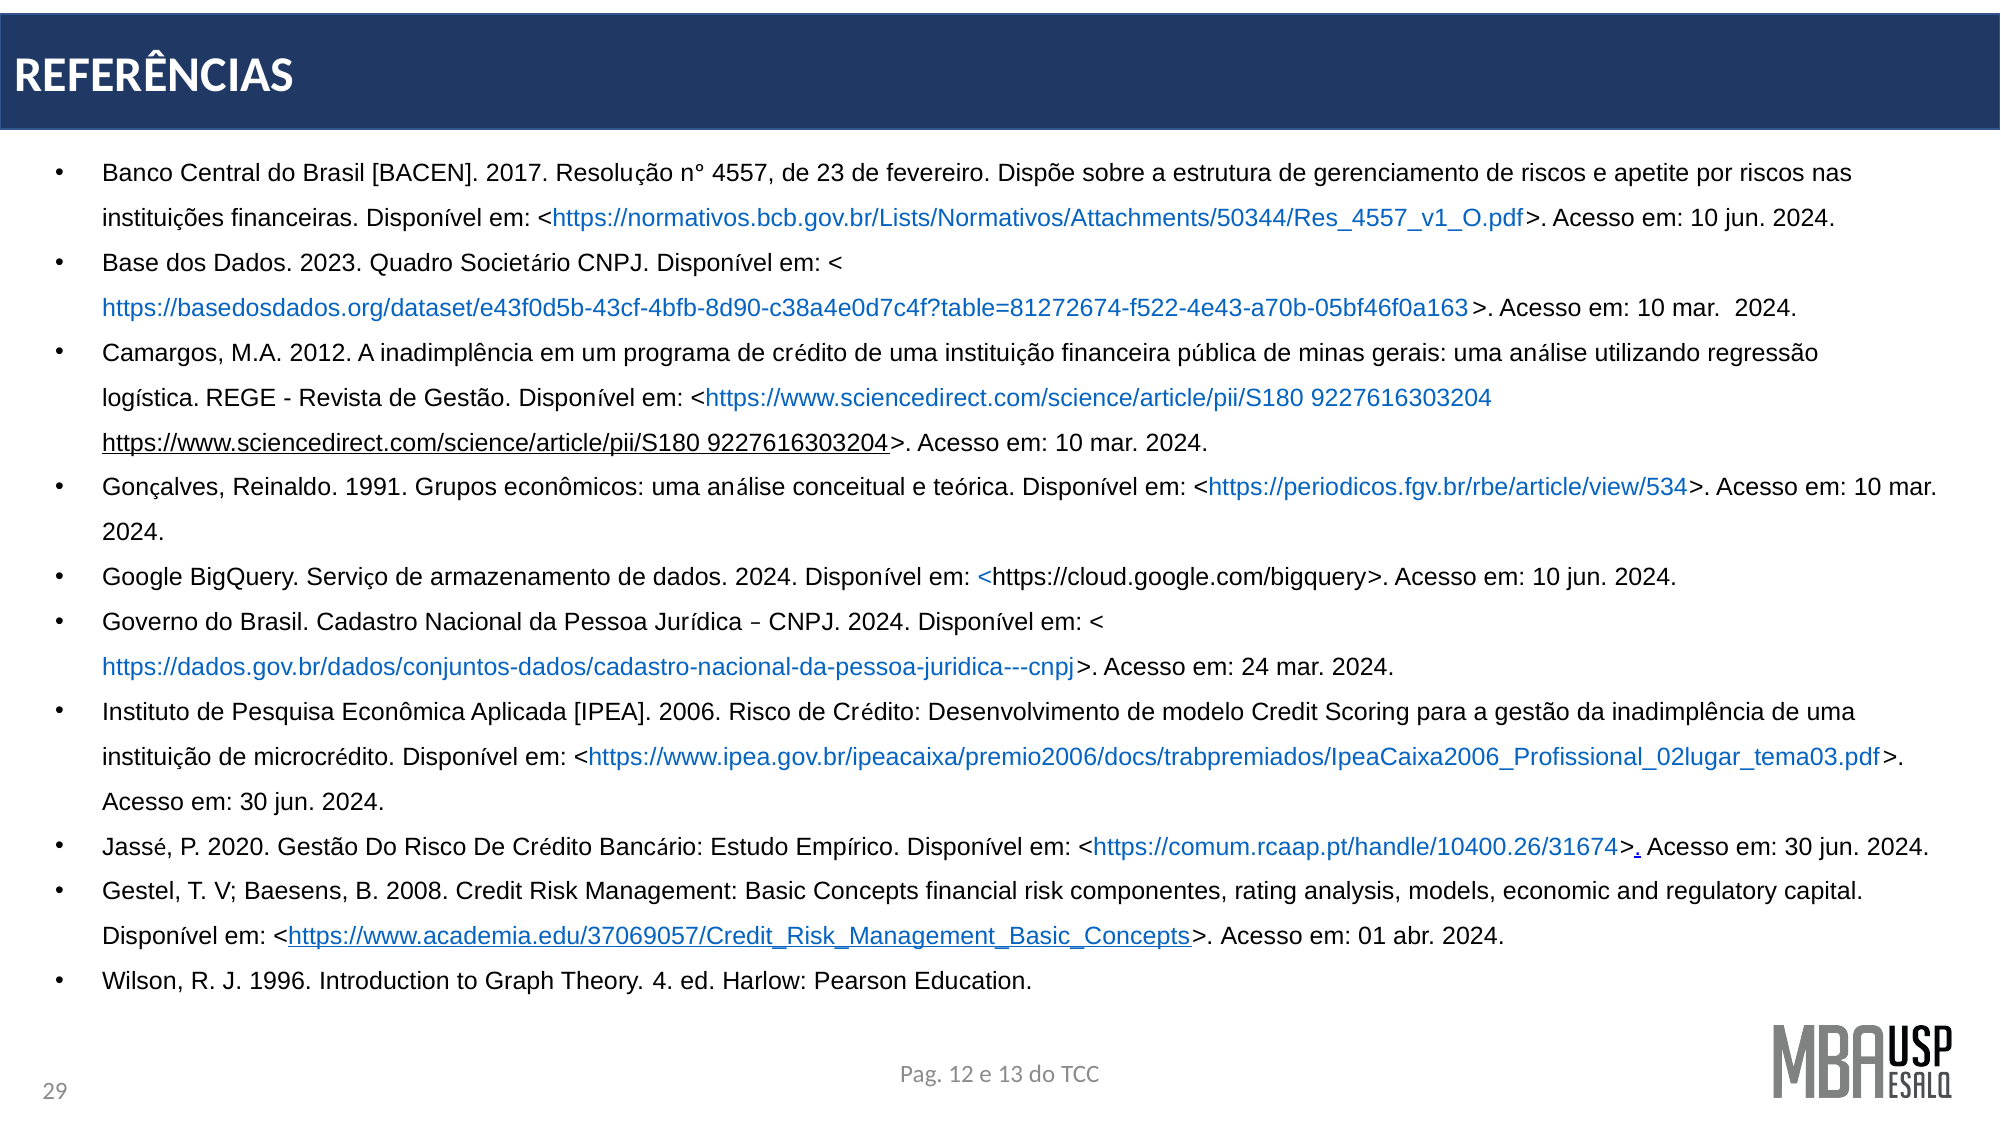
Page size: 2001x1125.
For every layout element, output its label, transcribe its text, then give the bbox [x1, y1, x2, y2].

picture [1765, 1021, 1960, 1102]
text_box Banco Central do Brasil [BACEN]. 2017. Resolução nº 4557, de 23 de fevereiro. Dispõe sobre a estrutura de gerenciamento de riscos e apetite por riscos nas instituições finan­ceiras. Disponível em: <https://normativos.bcb.gov.br/Lists/Normativos/Attachments/50344/Res_4557_v1_O.pdf>. Acesso em: 10 jun. 2024. Base dos Dados. 2023. Quadro Societário CNPJ. Disponível em: <https://basedosdados.org/dataset/e43f0d5b-43cf-4bfb-8d90-c38a4e0d7c4f?table=81272674-f522-4e43-a70b-05bf46f0a163>. Acesso em: 10 mar. 2024. Camargos, M.A. 2012. A inadimplência em um programa de crédito de uma instituição financeira pública de minas gerais: uma análise utilizando regressão logística. REGE - Revista de Gestão. Disponível em: <https://www.sciencedi­rect.com/science/article/pii/S180 9227616303204https://www.sciencedirect.com/science/article/pii/S180 9227616303204>. Acesso em: 10 mar. 2024. Gonçalves, Reinaldo. 1991. Grupos econômicos: uma análise conceitual e teórica. Disponível em: <https://periodicos.fgv.br/rbe/article/view/534>. Acesso em: 10 mar. 2024. Google BigQuery. Serviço de armazenamento de dados. 2024. Disponível em: <https://cloud.google.com/bigquery>. Acesso em: 10 jun. 2024. Governo do Brasil. Cadastro Nacional da Pessoa Jurídica – CNPJ. 2024. Disponível em: <https://dados.gov.br/dados/conjuntos-dados/cadastro-nacional-da-pessoa-juridica---cnpj>. Acesso em: 24 mar. 2024. Instituto de Pesquisa Econômica Aplicada [IPEA]. 2006. Risco de Crédito: Desenvolvi­mento de modelo Credit Scoring para a gestão da inadimplência de uma instituição de microcrédito. Disponível em: <https://www.ipea.gov.br/ipeacaixa/premio2006/docs/trabpremiados/IpeaCaixa2006_Profissional_02lugar_tema03.pdf>. Acesso em: 30 jun. 2024. Jassé, P. 2020. Gestão Do Risco De Crédito Bancário: Estudo Empírico. Disponível em: <https://comum.rcaap.pt/handle/10400.26/31674>. Acesso em: 30 jun. 2024. Gestel, T. V; Baesens, B. 2008. Credit Risk Management: Basic Concepts financial risk componentes, rating analysis, models, economic and regulatory capital. Disponível em: <https://www.academia.edu/37069057/Credit_Risk_Management_Basic_Concepts>. Acesso em: 01 abr. 2024. Wilson, R. J. 1996. Introduction to Graph Theory. 4. ed. Harlow: Pearson Education. [40, 134, 1960, 1002]
text_box 29 [12, 1059, 83, 1120]
footer Pag. 12 e 13 do TCC [662, 1042, 1338, 1103]
text_box REFERÊNCIAS [0, 13, 2000, 130]
